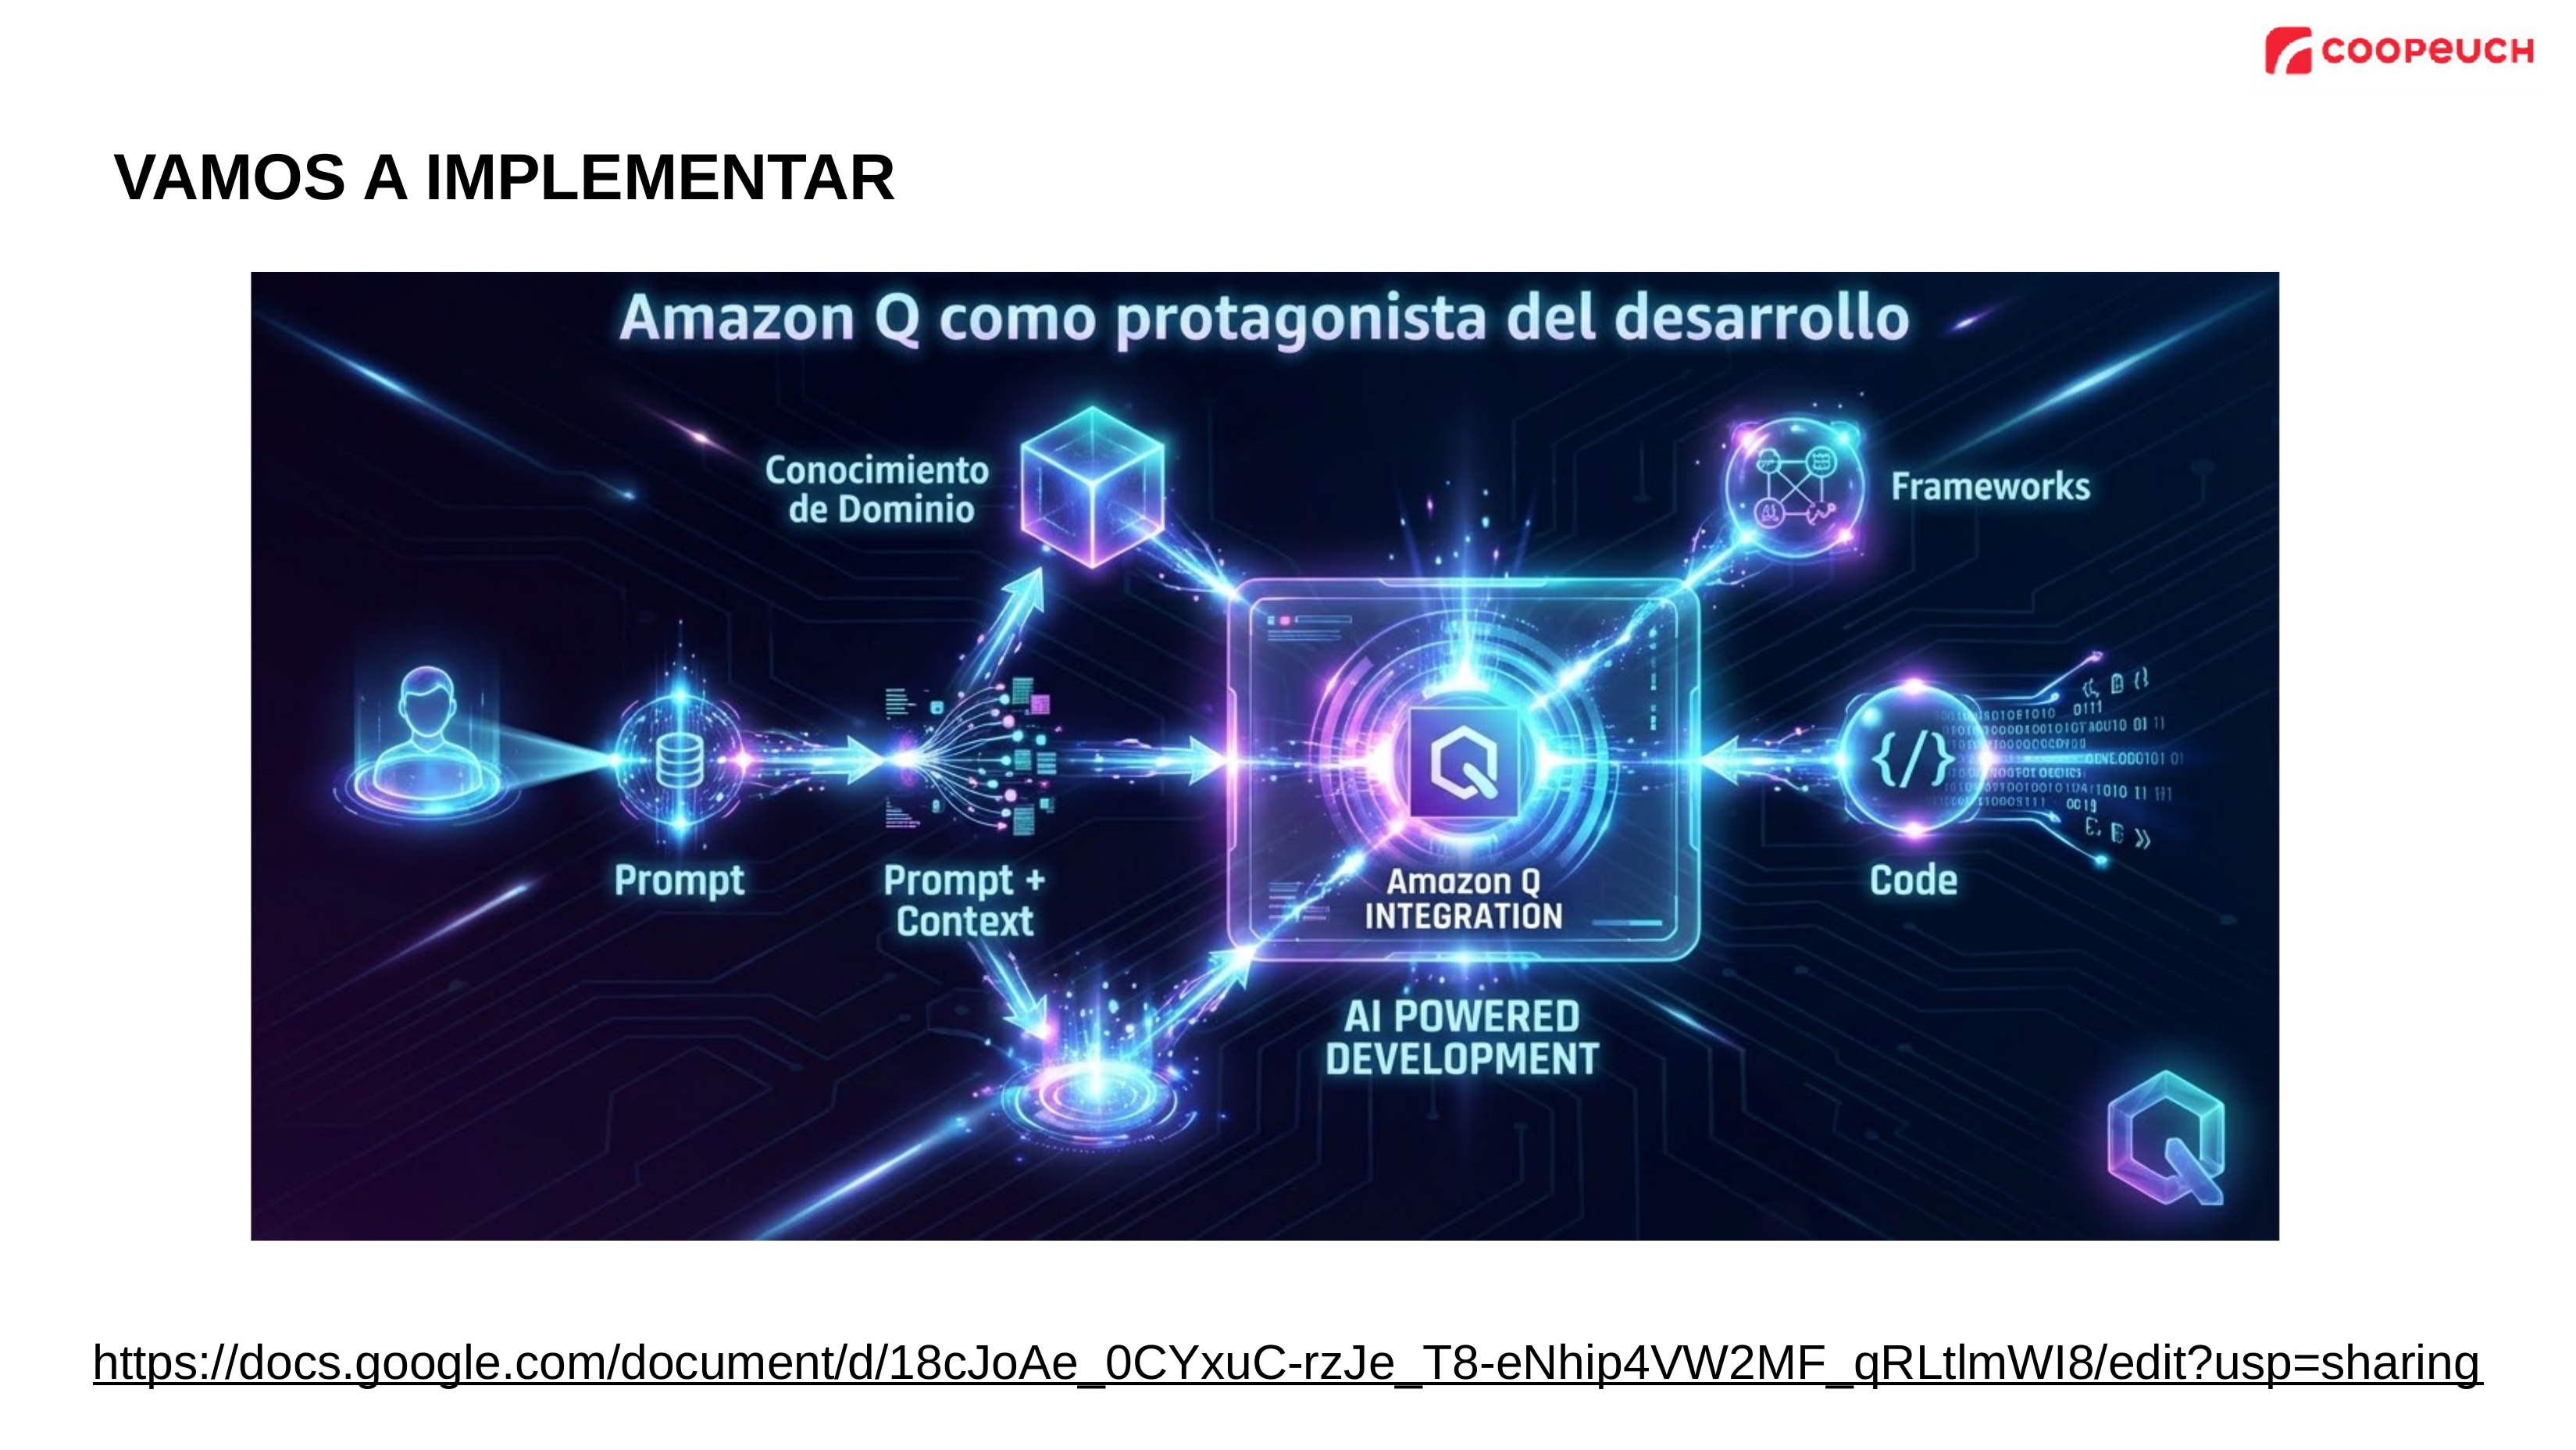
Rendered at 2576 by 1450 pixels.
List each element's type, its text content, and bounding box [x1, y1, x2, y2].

text_box https://docs.google.com/document/d/18cJoAe_0CYxuC-rzJe_T8-eNhip4VW2MF_qRLtlmWI8/edit?usp=sharing [80, 1319, 2514, 1402]
text_box VAMOS A IMPLEMENTAR [102, 110, 1146, 229]
picture [2250, 16, 2545, 92]
picture [251, 271, 2280, 1241]
